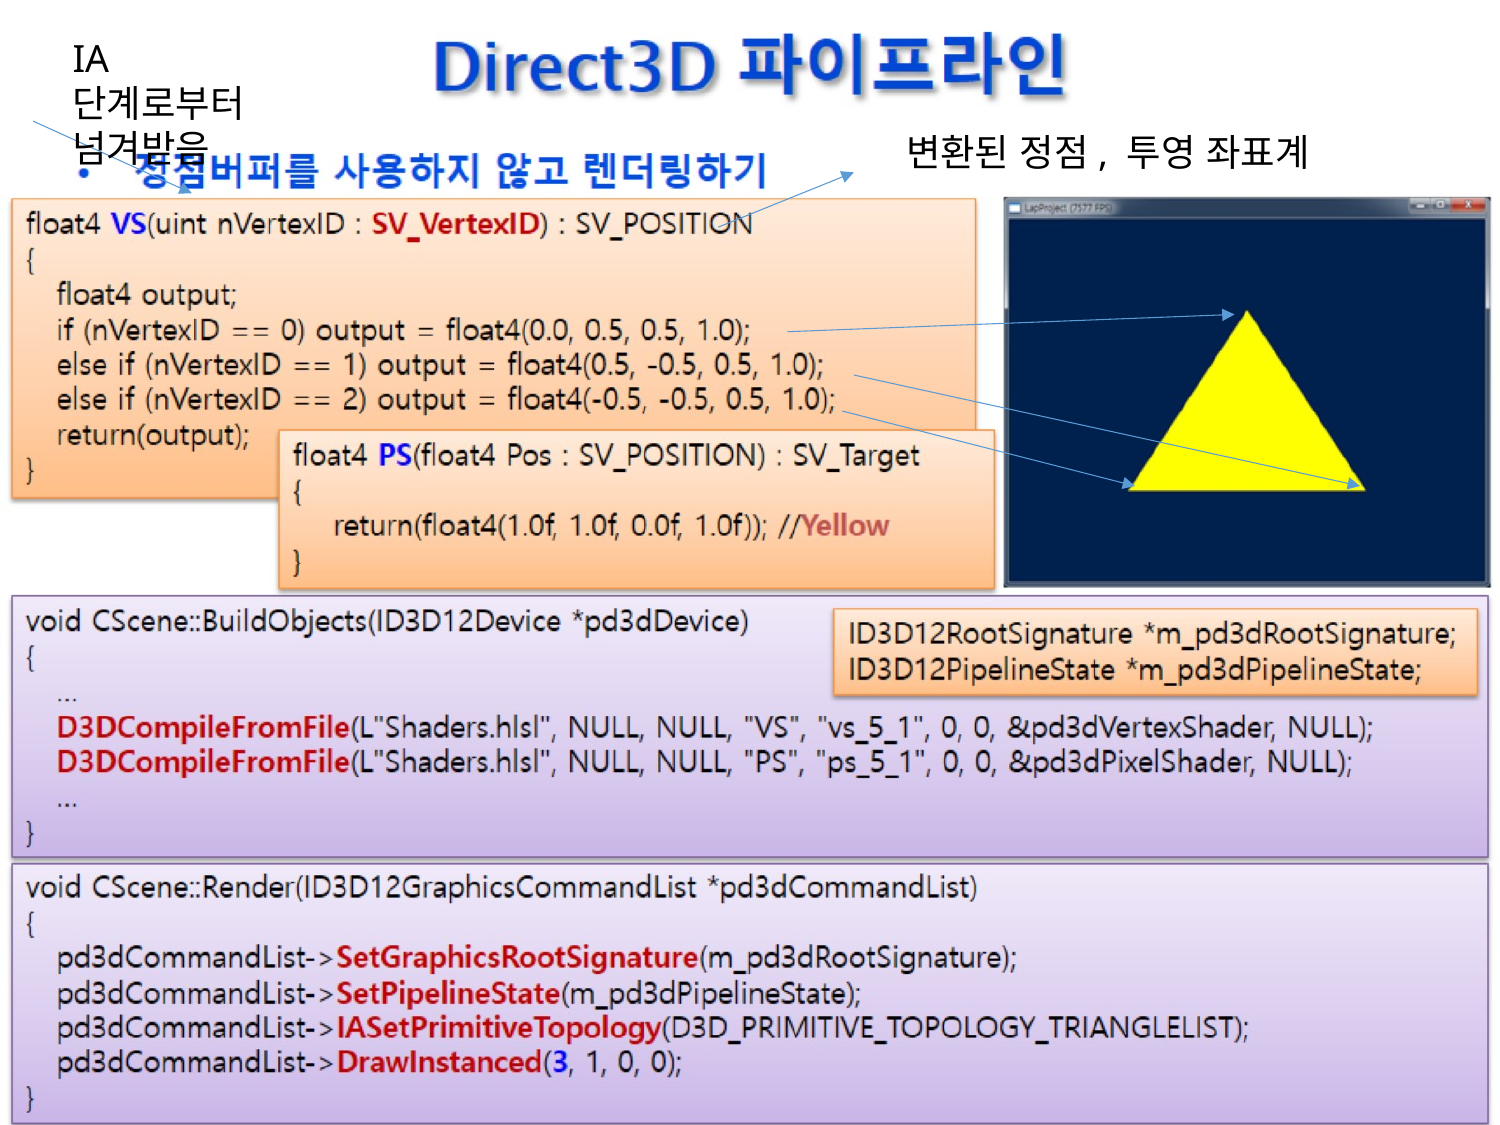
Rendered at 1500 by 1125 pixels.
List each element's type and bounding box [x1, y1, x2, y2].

text_box [853, 374, 1361, 486]
text_box [718, 172, 854, 228]
text_box [33, 121, 192, 194]
text_box [787, 314, 1235, 332]
text_box [842, 410, 1136, 486]
picture [0, 1, 1500, 1125]
